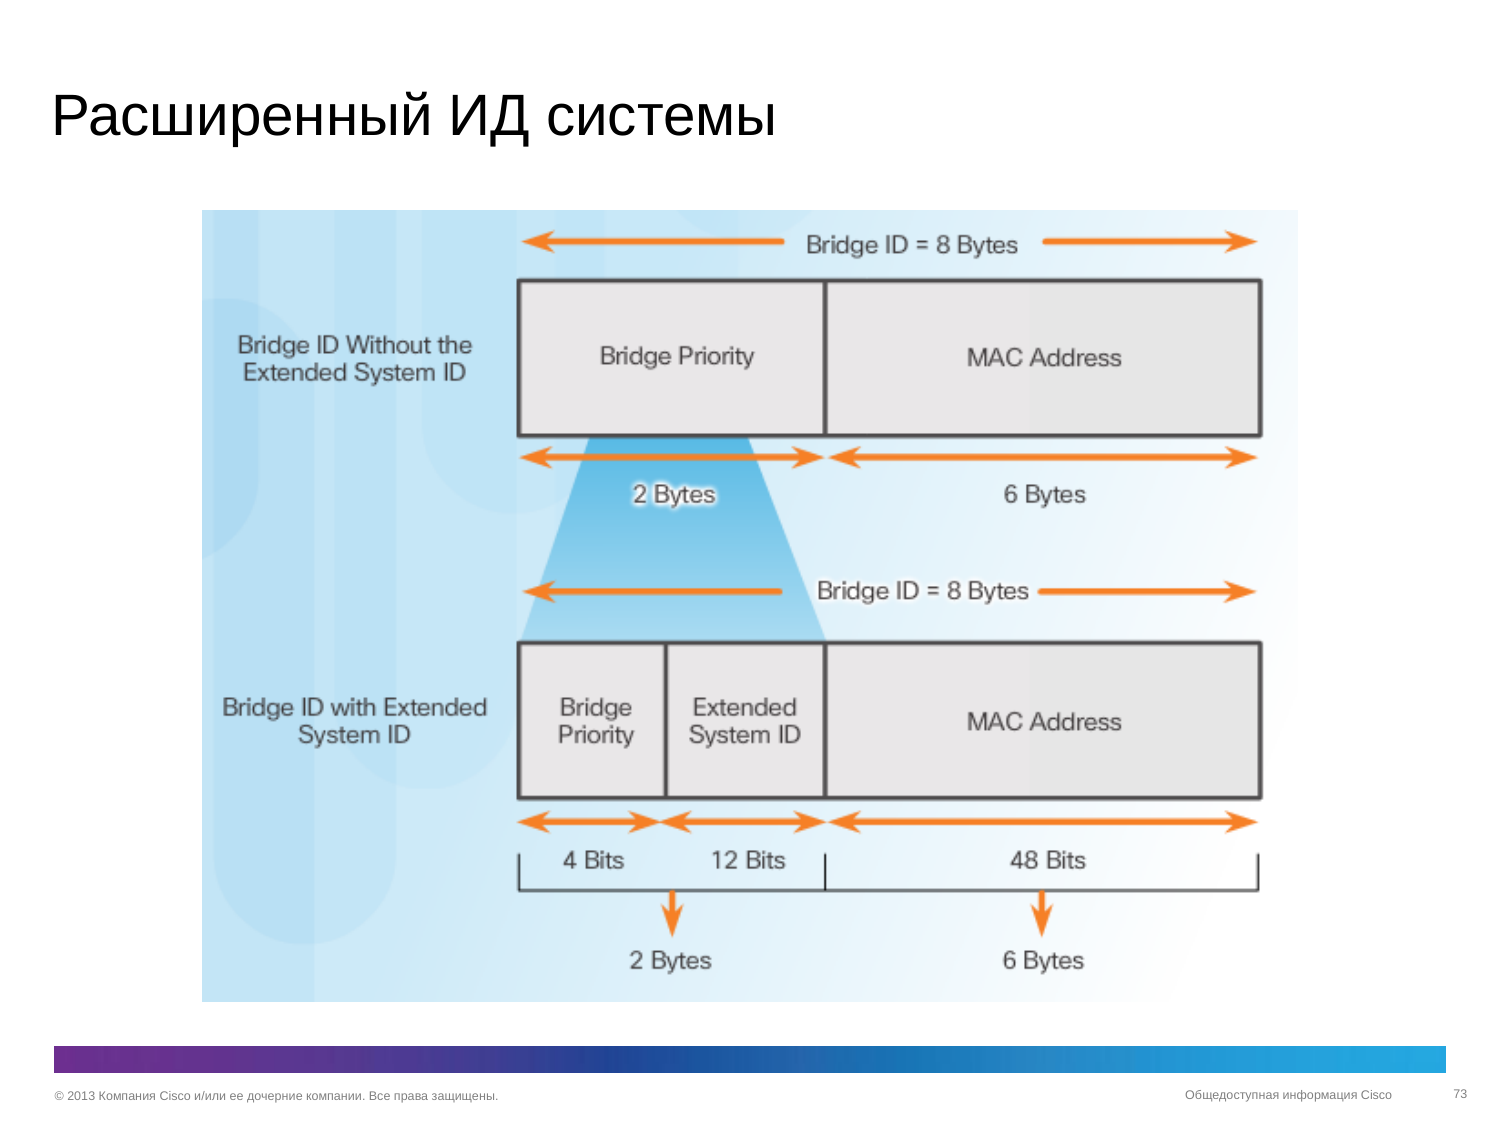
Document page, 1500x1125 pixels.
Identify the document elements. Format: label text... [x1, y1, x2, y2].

picture [54, 1046, 1446, 1073]
title Расширенный ИД системы [37, 17, 1447, 155]
picture [202, 210, 1298, 1003]
